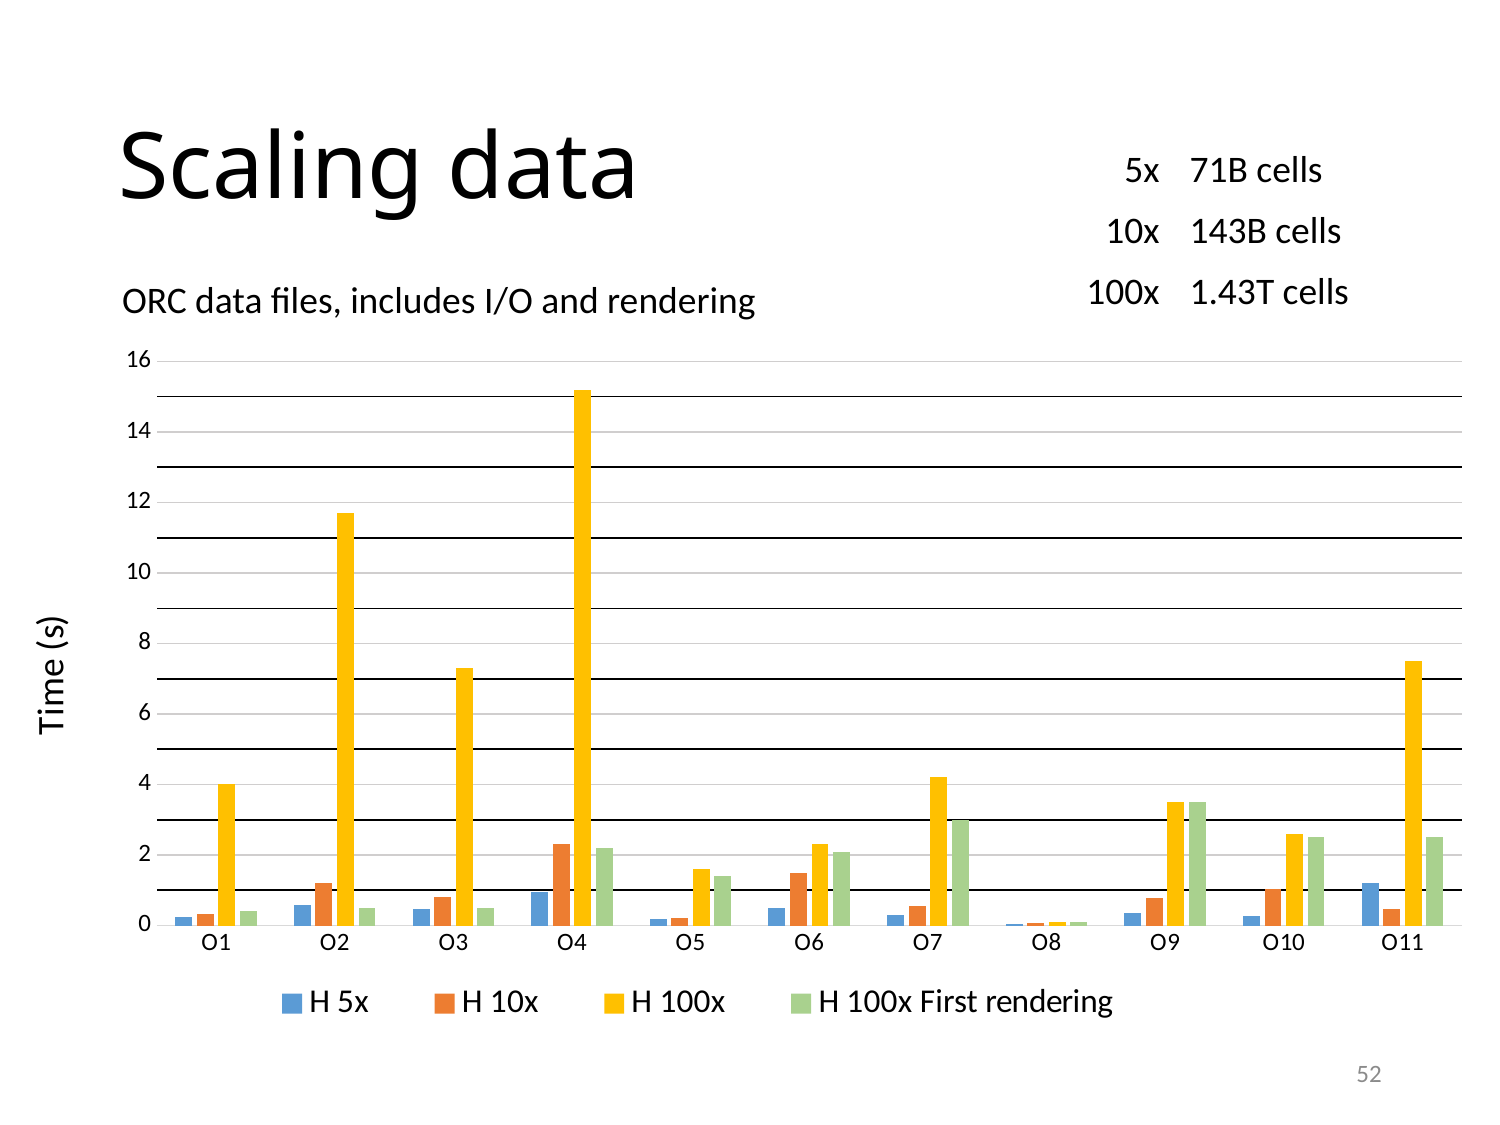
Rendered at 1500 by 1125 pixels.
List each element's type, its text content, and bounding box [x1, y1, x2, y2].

table_header 71B cells [1175, 147, 1463, 208]
table_cell 100x [887, 268, 1175, 329]
title Scaling data [103, 59, 1397, 278]
table_cell 10x [887, 208, 1175, 268]
text_box ORC data files, includes I/O and rendering [107, 268, 772, 329]
table_cell 1.43T cells [1175, 268, 1463, 329]
chart [0, 329, 1463, 1066]
slide_number 52 [1059, 1066, 1397, 1103]
table_cell 143B cells [1175, 208, 1463, 268]
table_header 5x [887, 147, 1175, 208]
